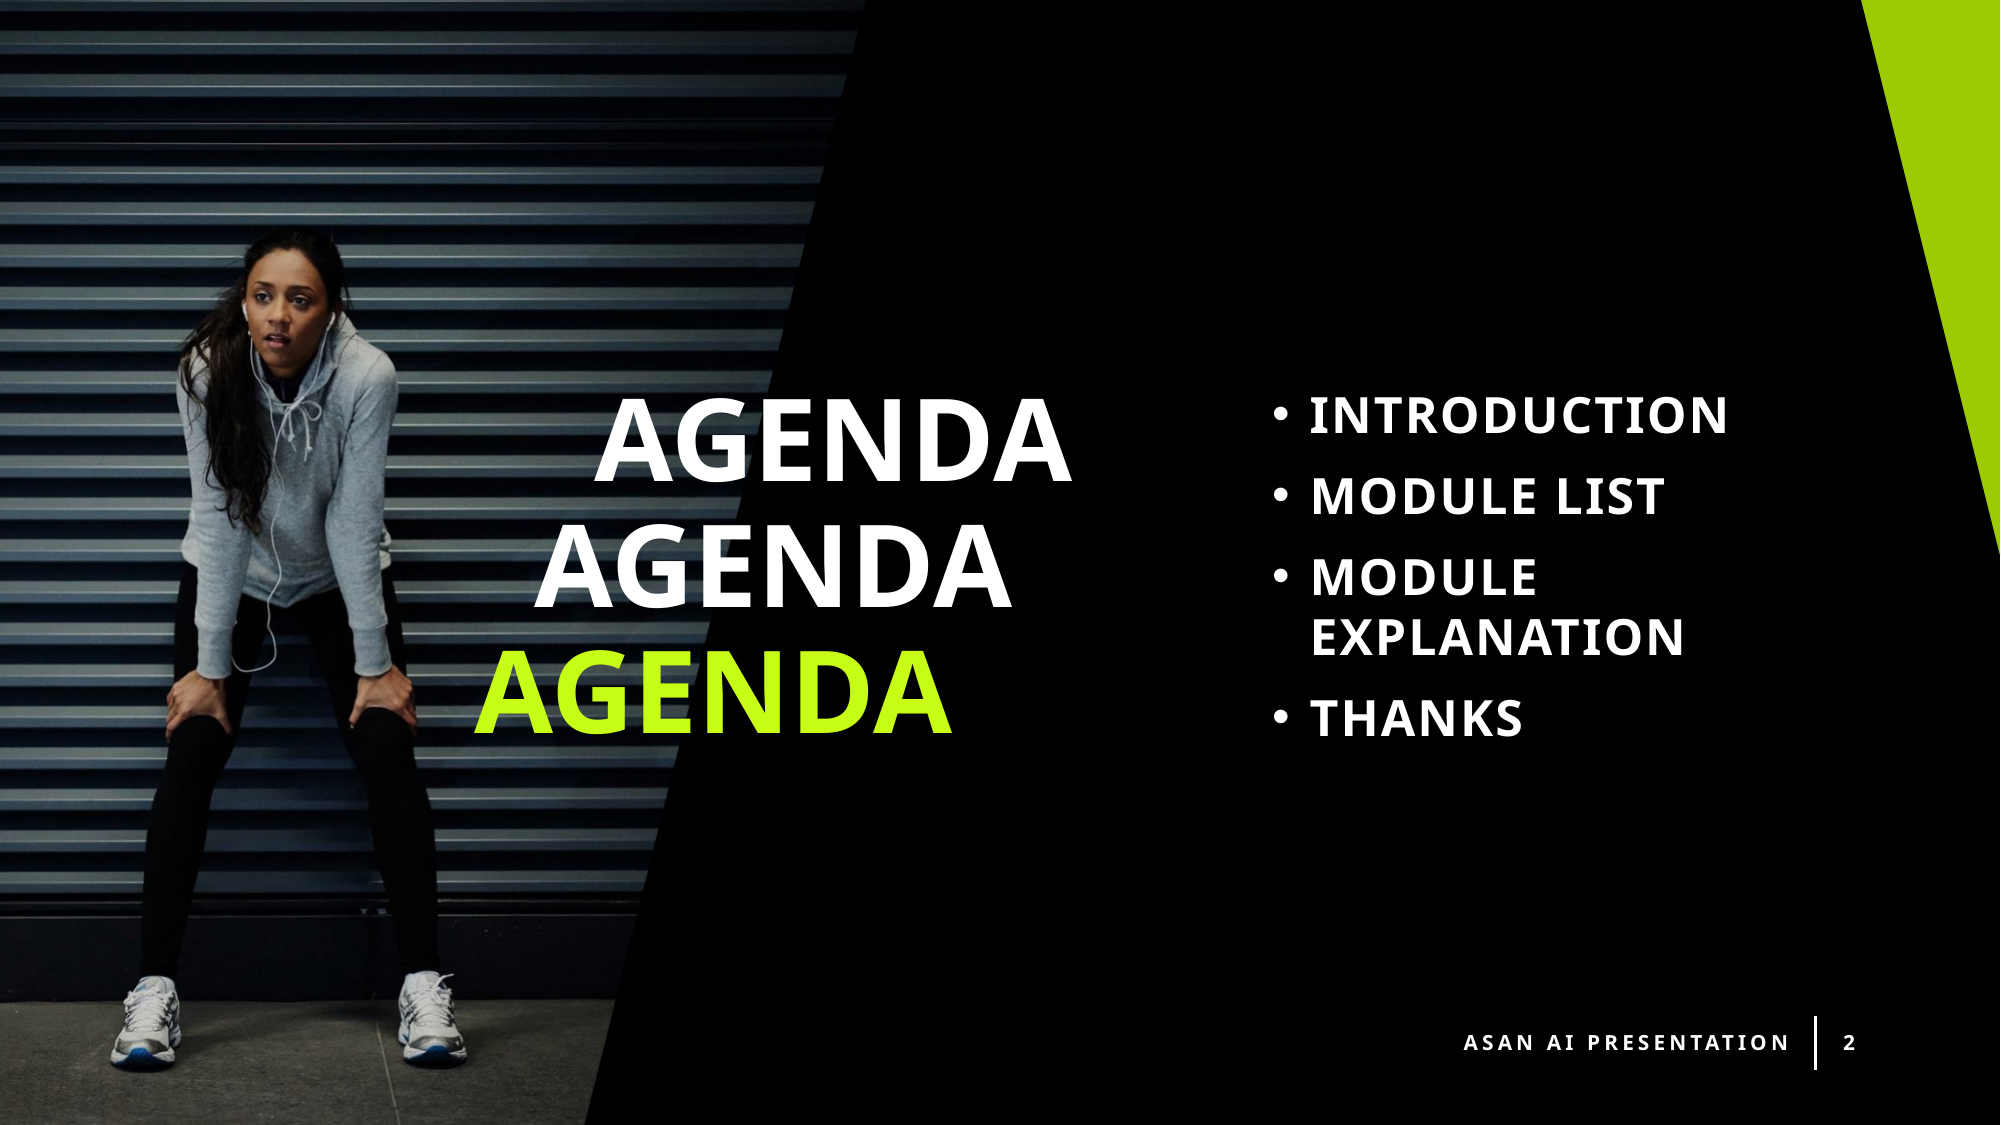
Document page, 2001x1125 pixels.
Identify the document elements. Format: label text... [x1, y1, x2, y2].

list INTRODUCTION Module list Module Explanation Thanks [1256, 171, 1901, 959]
list AGENDA [866, 634, 953, 746]
slide_number 2 [1828, 1013, 1901, 1074]
footer Asan ai presentation [1164, 1013, 1803, 1074]
list AGENDA [866, 508, 1013, 620]
picture [0, 0, 866, 1125]
title AGENDA [866, 382, 1073, 494]
